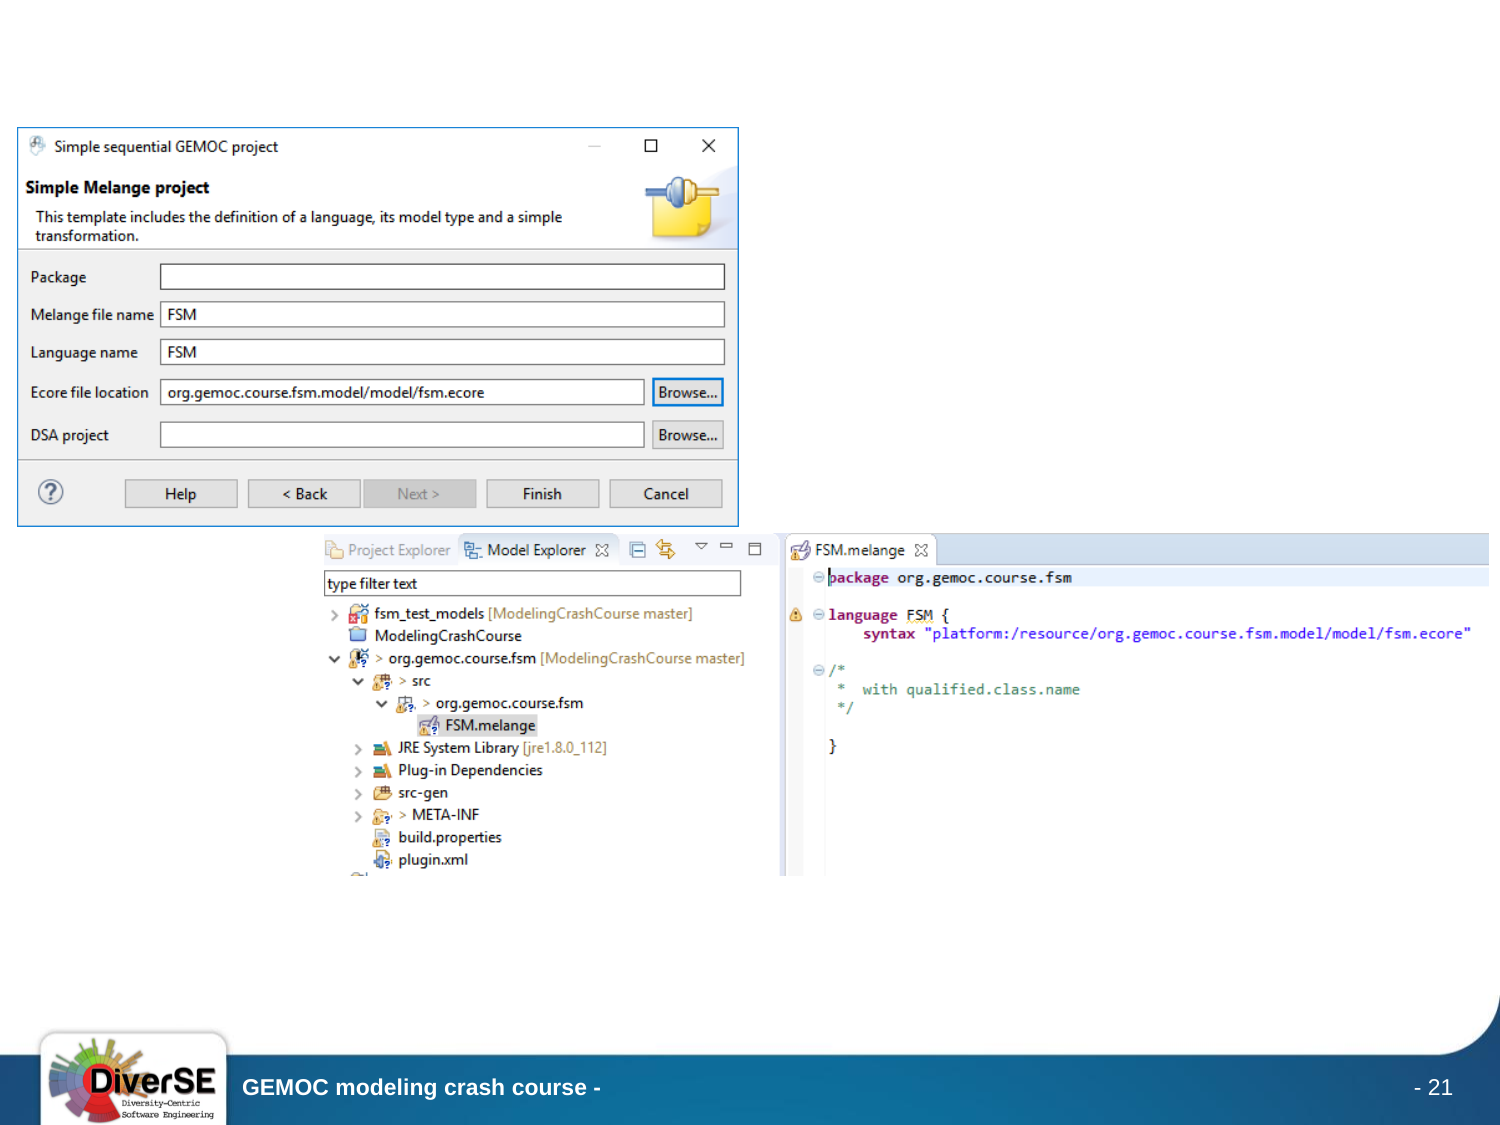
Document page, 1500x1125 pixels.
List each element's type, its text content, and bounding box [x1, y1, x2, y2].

picture [324, 532, 1489, 876]
footer GEMOC modeling crash course - [242, 1064, 1078, 1110]
slide_number - 21 [1413, 1064, 1500, 1110]
picture [0, 947, 1500, 1125]
picture [17, 126, 739, 528]
